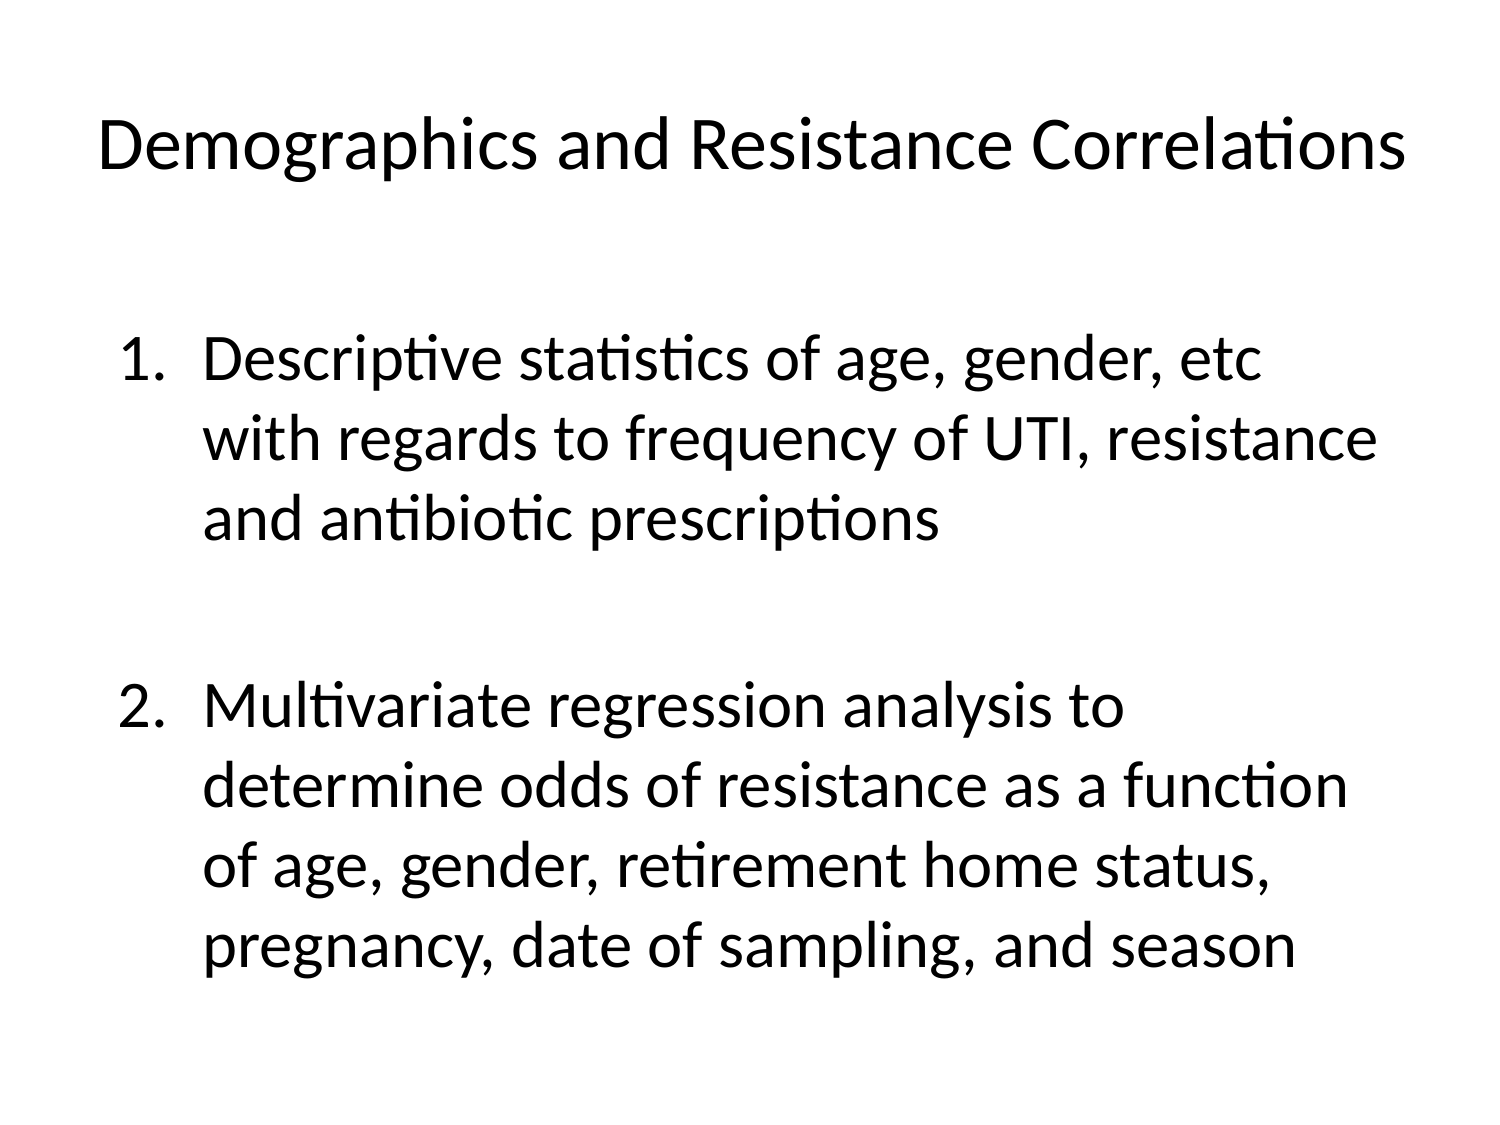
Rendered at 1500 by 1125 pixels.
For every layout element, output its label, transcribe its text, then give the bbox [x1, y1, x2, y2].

list Descriptive statistics of age, gender, etc with regards to frequency of UTI, resistance and antibiotic prescriptions Multivariate regression analysis to determine odds of resistance as a function of age, gender, retirement home status, pregnancy, date of sampling, and season [102, 306, 1400, 989]
title Demographics and Resistance Correlations [47, 45, 1459, 233]
